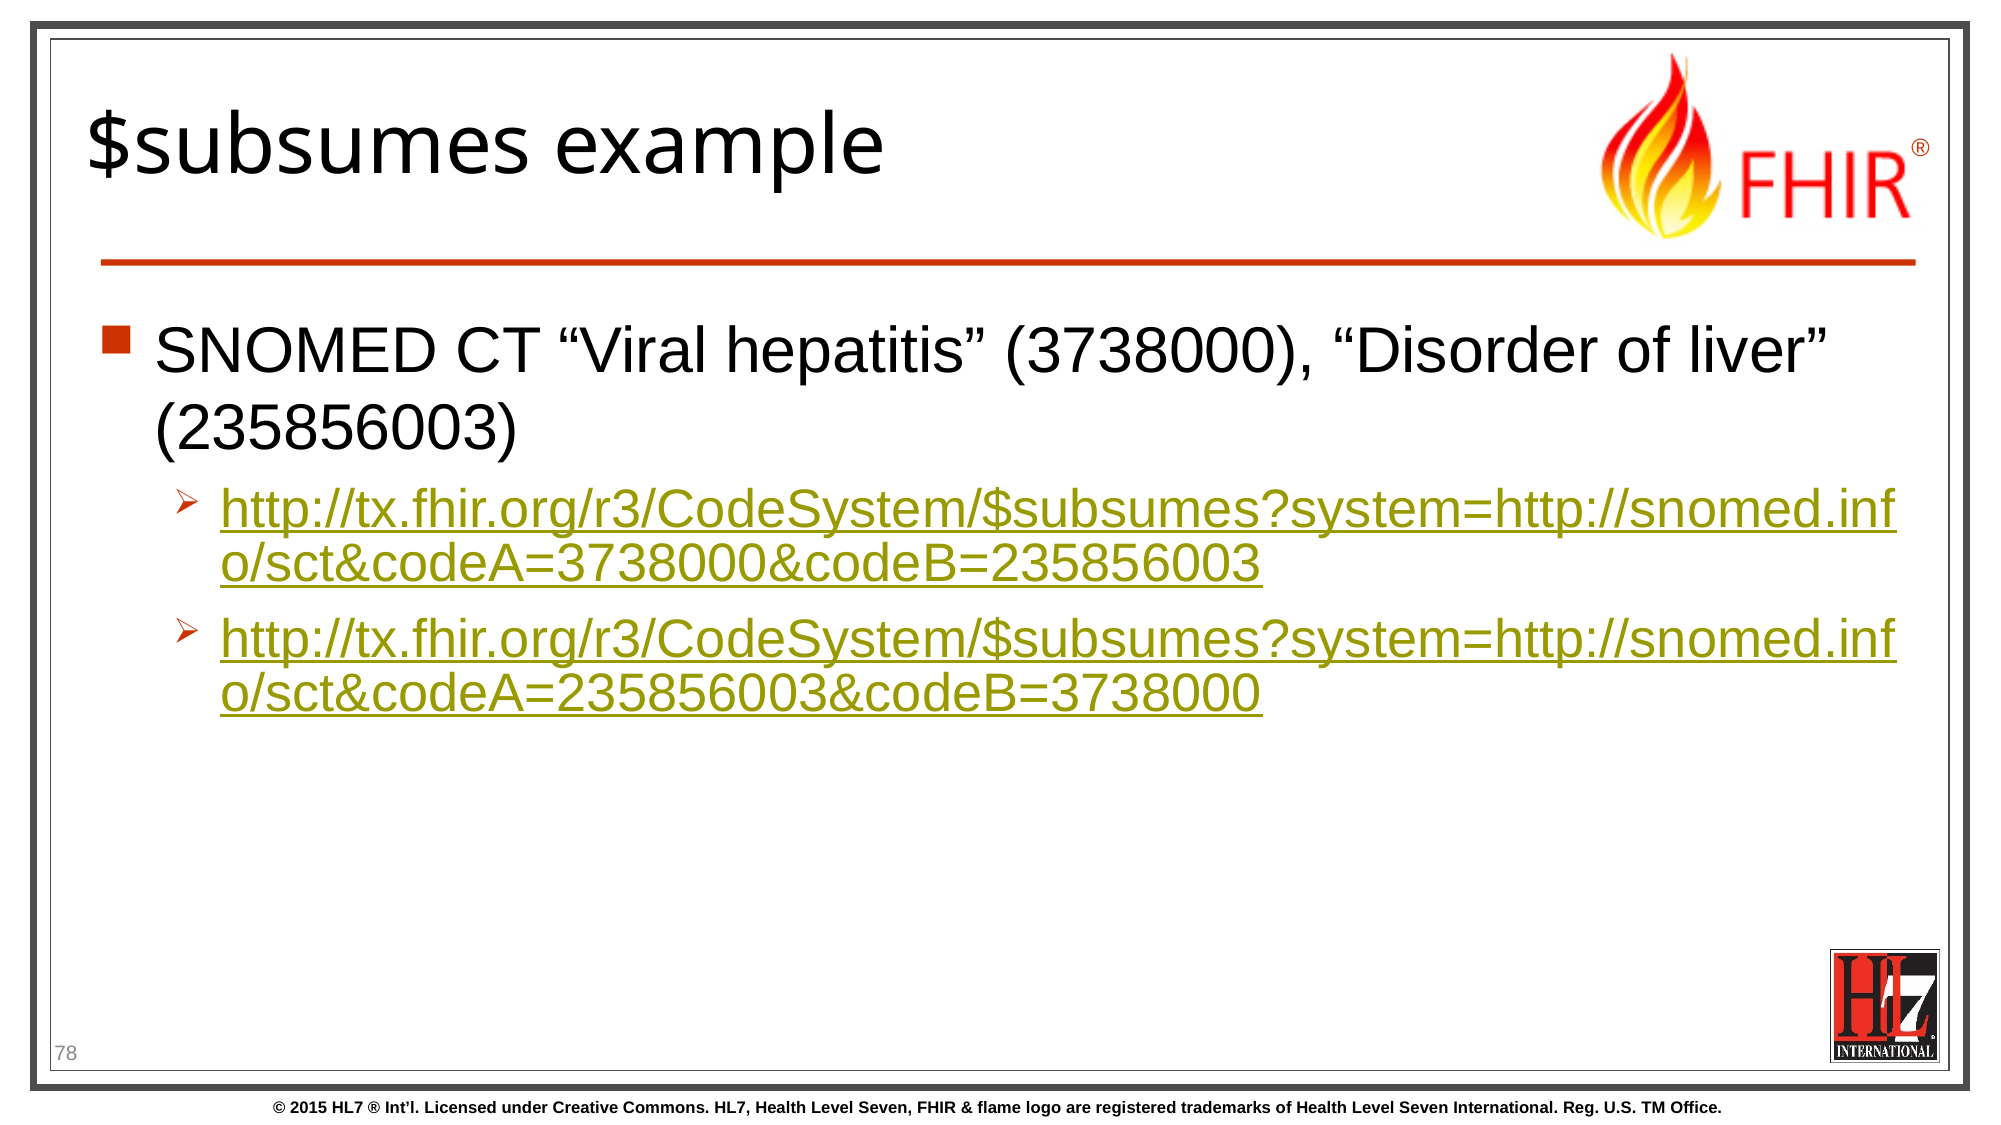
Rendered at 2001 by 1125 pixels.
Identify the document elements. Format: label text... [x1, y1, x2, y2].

picture [1830, 949, 1940, 1063]
title $subsumes example [70, 54, 1595, 244]
list SNOMED CT “Viral hepatitis” (3738000), “Disorder of liver” (235856003) http://tx.fhir.org/r3/CodeSystem/$subsumes?system=http://snomed.info/sct&codeA=3738000&codeB=235856003 http://tx.fhir.org/r3/CodeSystem/$subsumes?system=http://snomed.info/sct&codeA=235856003&codeB=3738000 [83, 299, 1917, 1059]
slide_number 78 [39, 1034, 197, 1071]
picture [1588, 42, 1923, 249]
